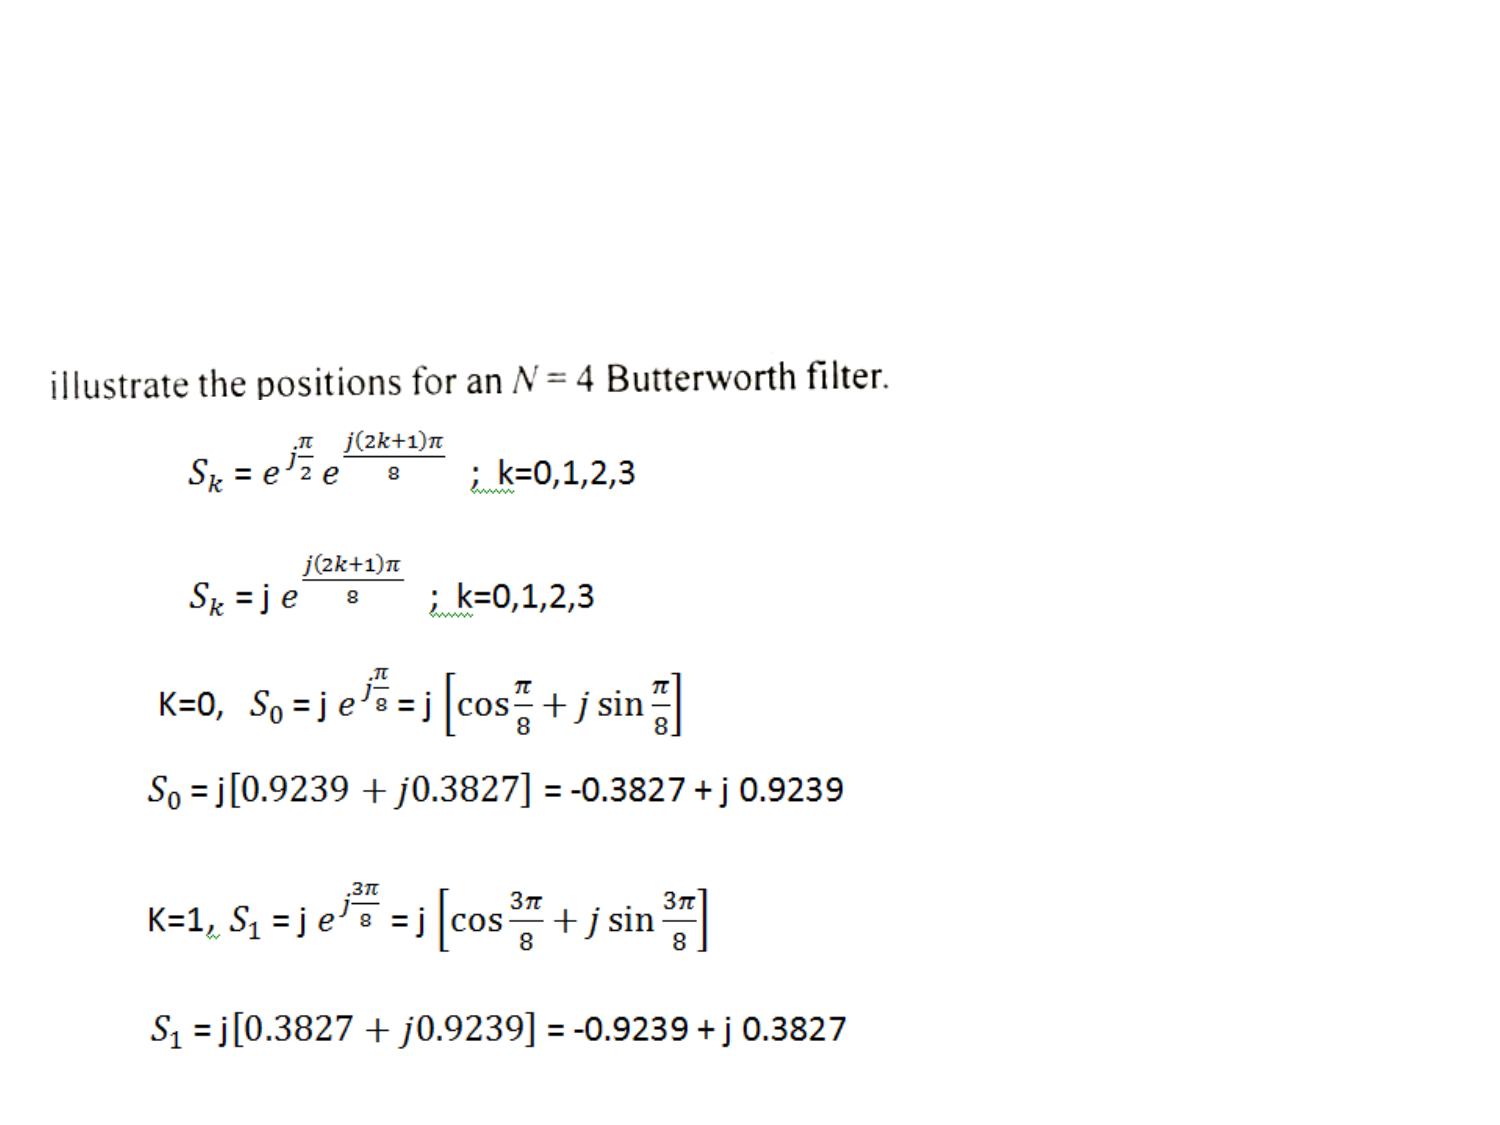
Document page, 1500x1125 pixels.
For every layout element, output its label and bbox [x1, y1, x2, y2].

picture [49, 349, 890, 401]
picture [137, 987, 855, 1060]
picture [124, 862, 723, 971]
picture [187, 412, 657, 505]
picture [137, 662, 849, 832]
picture [174, 524, 605, 624]
